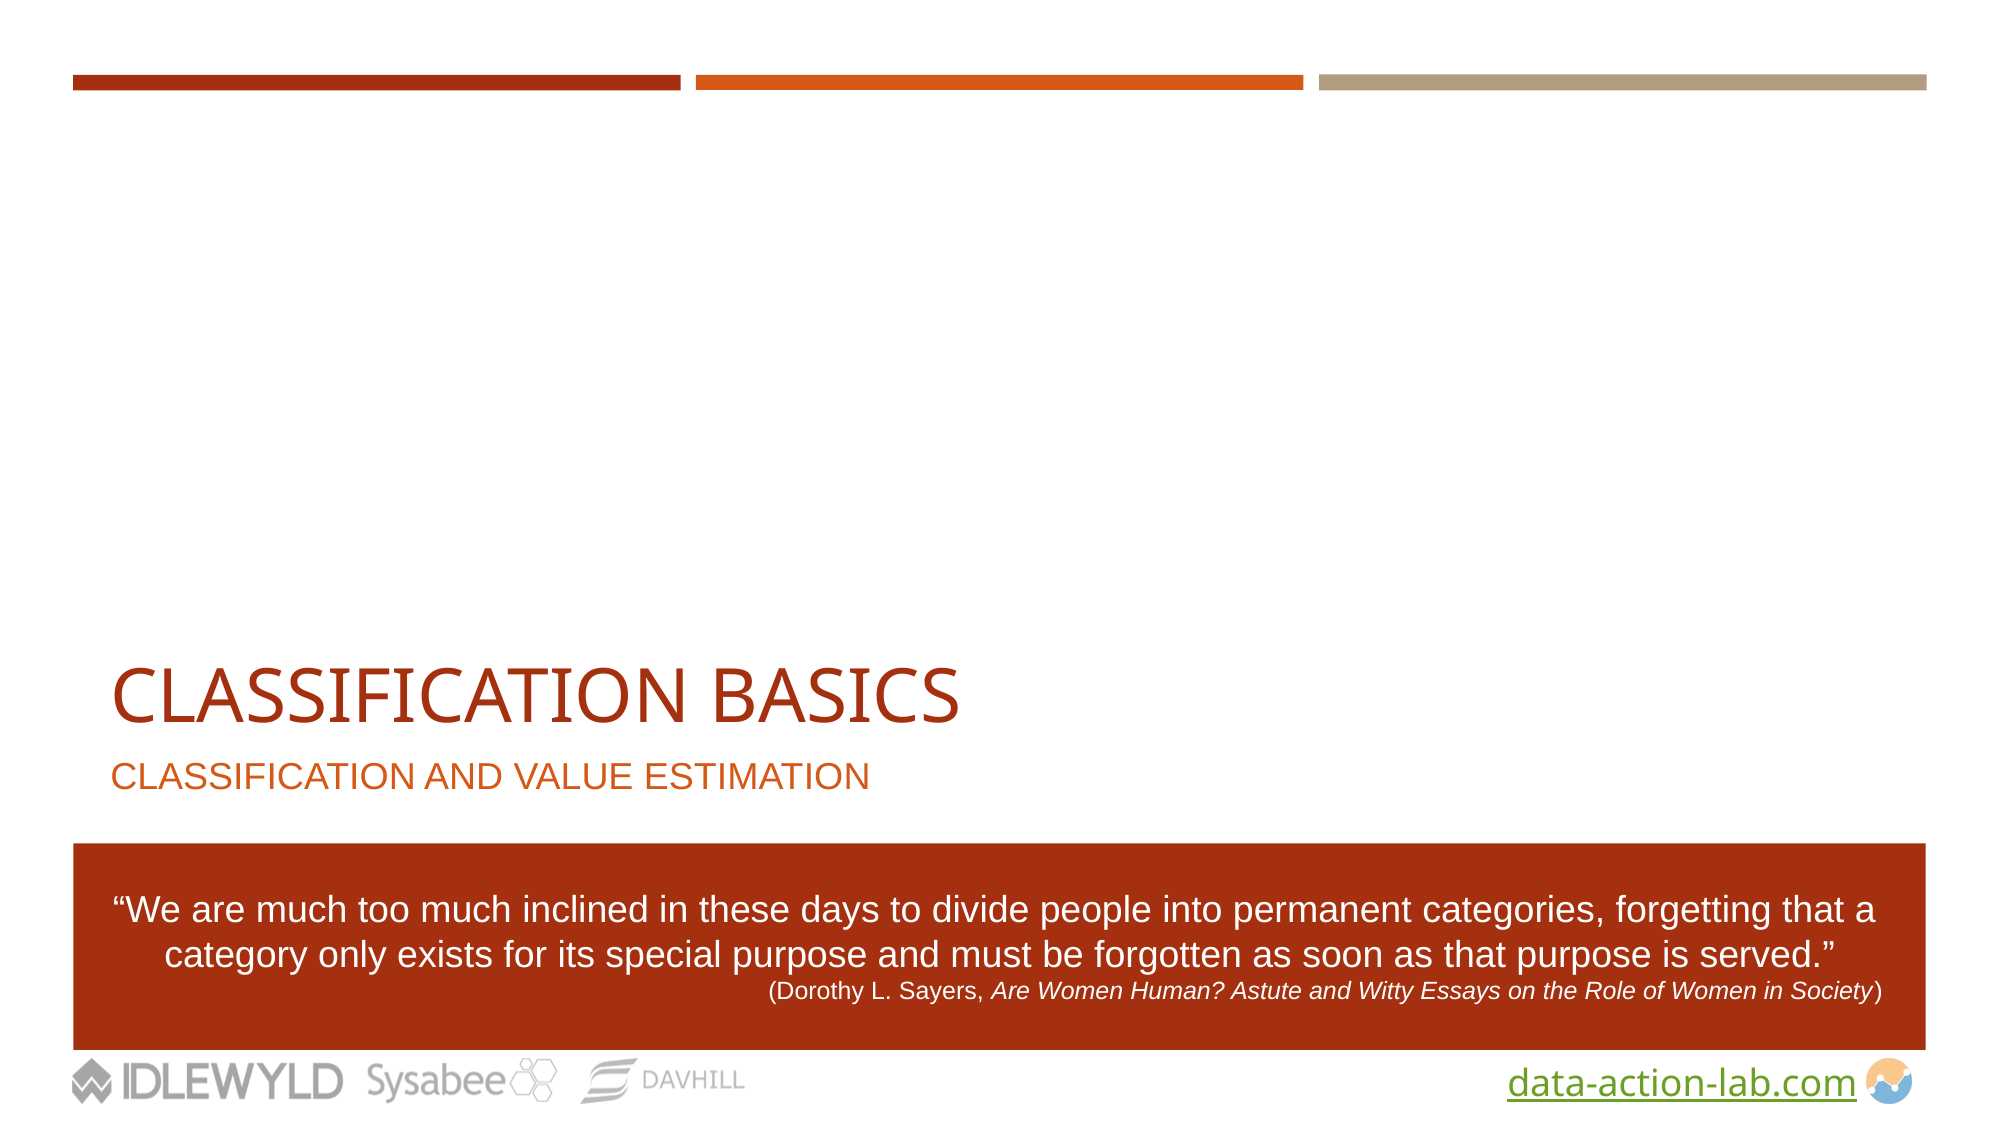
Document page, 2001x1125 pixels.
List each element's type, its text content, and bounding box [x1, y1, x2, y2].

title CLASSIFICATION BASICS [95, 499, 1905, 744]
list CLASSIFICATION AND VALUE ESTIMATION [95, 744, 1905, 844]
picture [72, 1058, 745, 1104]
text_box “We are much too much inclined in these days to divide people into permanent categories, forgetting that a category only exists for its special purpose and must be forgotten as soon as that purpose is served.” (Dorothy L. Sayers, Are Women Human? Astute and Witty Essays on the Role of Women in Society) [95, 877, 1905, 1014]
